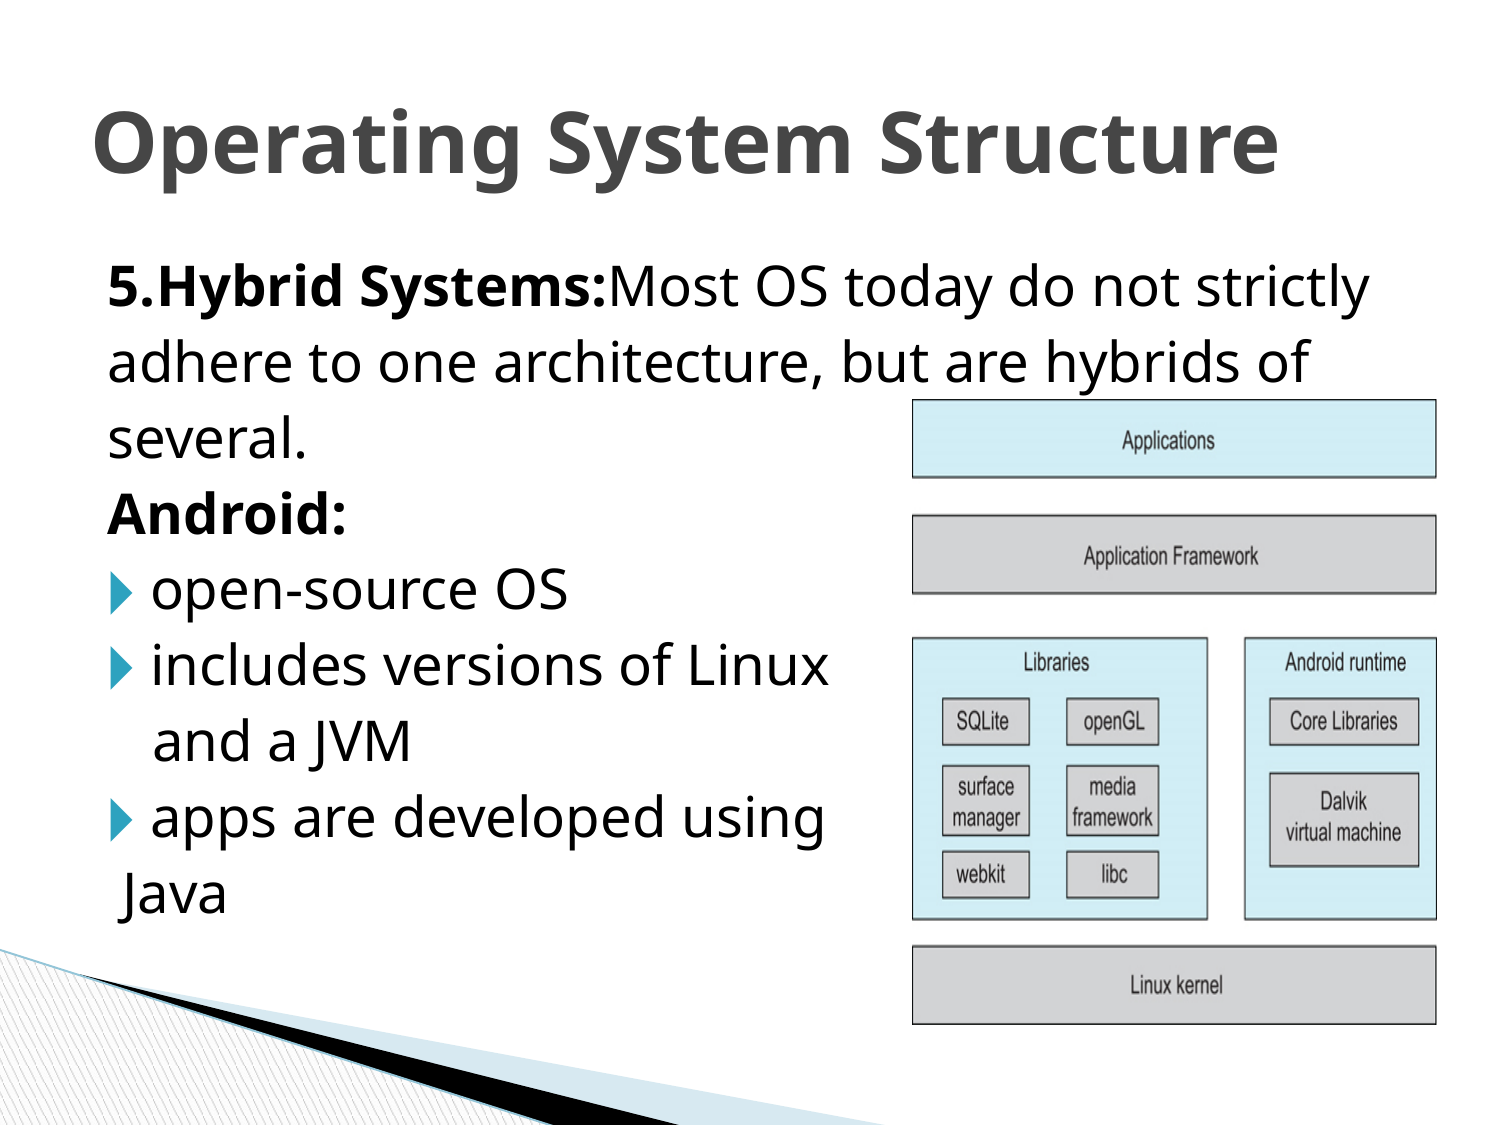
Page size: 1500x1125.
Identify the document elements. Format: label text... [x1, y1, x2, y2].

list 5.Hybrid Systems:Most OS today do not strictly adhere to one architecture, but are hybrids of several. Android: open-source OS includes versions of Linux and a JVM apps are developed using Java [75, 243, 1425, 986]
picture [912, 399, 1437, 1026]
title Operating System Structure [75, 45, 1425, 233]
